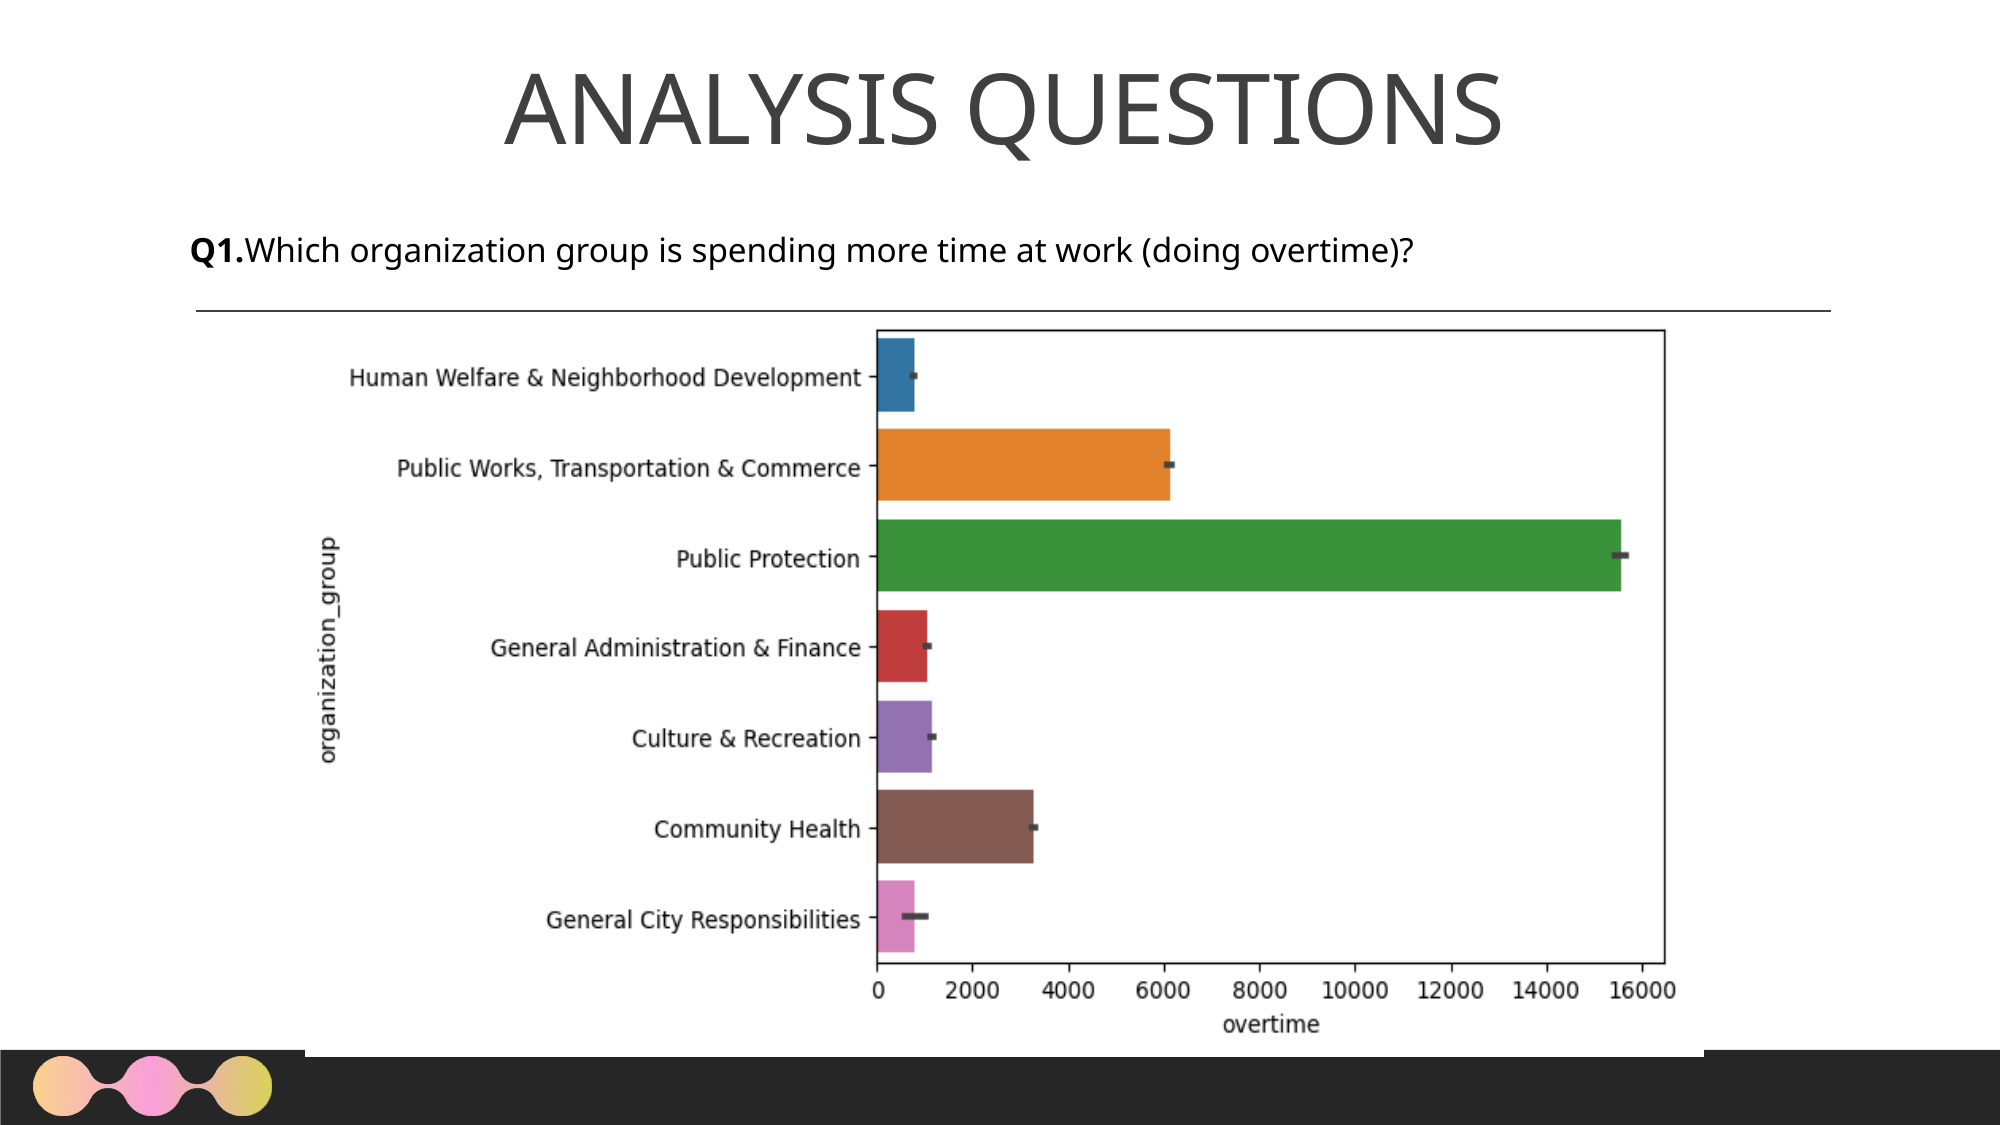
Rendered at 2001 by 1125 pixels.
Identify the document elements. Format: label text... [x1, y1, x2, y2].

text_box Q1.Which organization group is spending more time at work (doing overtime)? [174, 221, 1825, 332]
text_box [33, 1055, 272, 1117]
picture [305, 317, 1705, 1057]
title ANALYSIS QUESTIONS [180, 47, 1830, 174]
